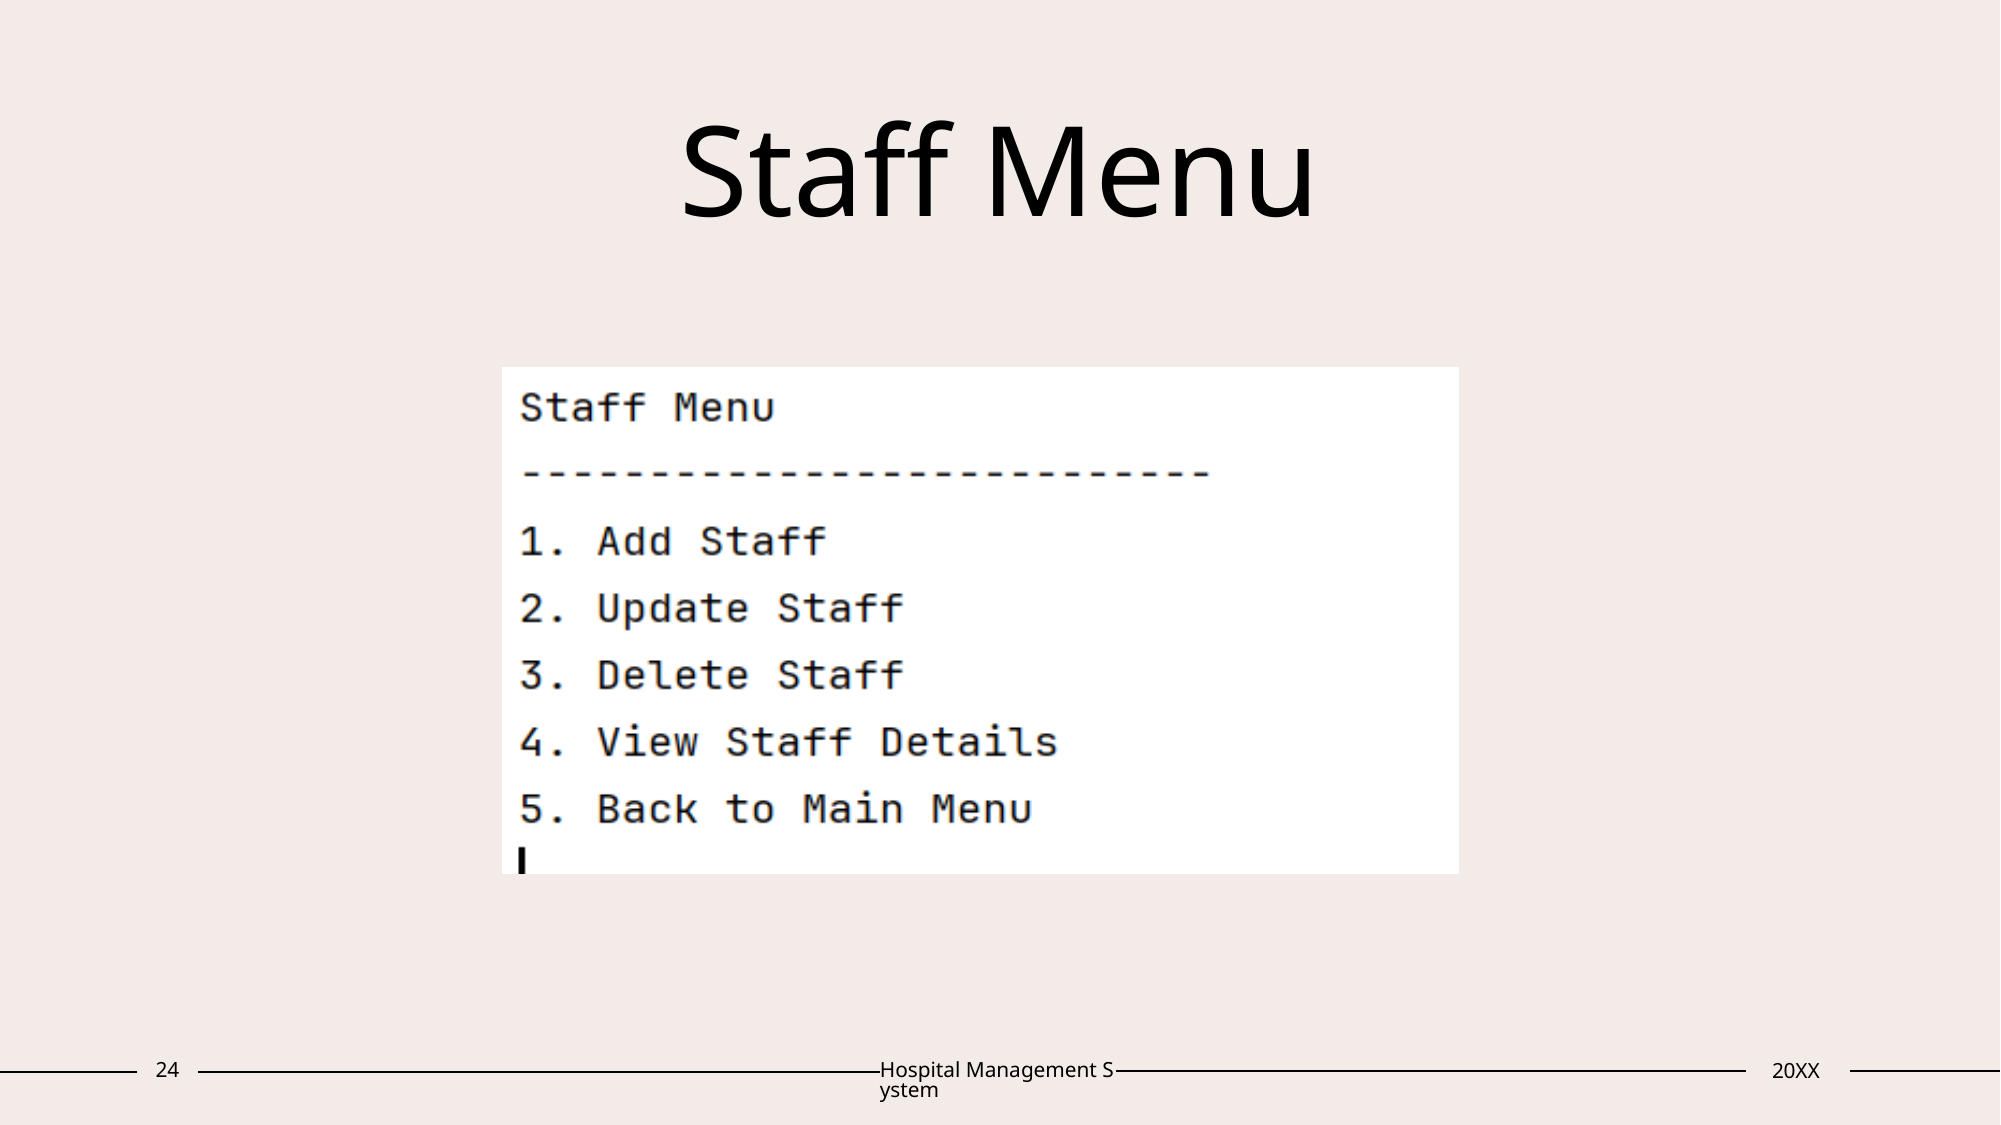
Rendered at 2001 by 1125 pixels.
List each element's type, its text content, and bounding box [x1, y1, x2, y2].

slide_number 20XX [1743, 1050, 1849, 1091]
slide_number 24 [137, 1050, 198, 1091]
footer Hospital Management System [879, 1050, 1120, 1091]
title Staff Menu [187, 83, 1813, 251]
picture [502, 367, 1459, 874]
